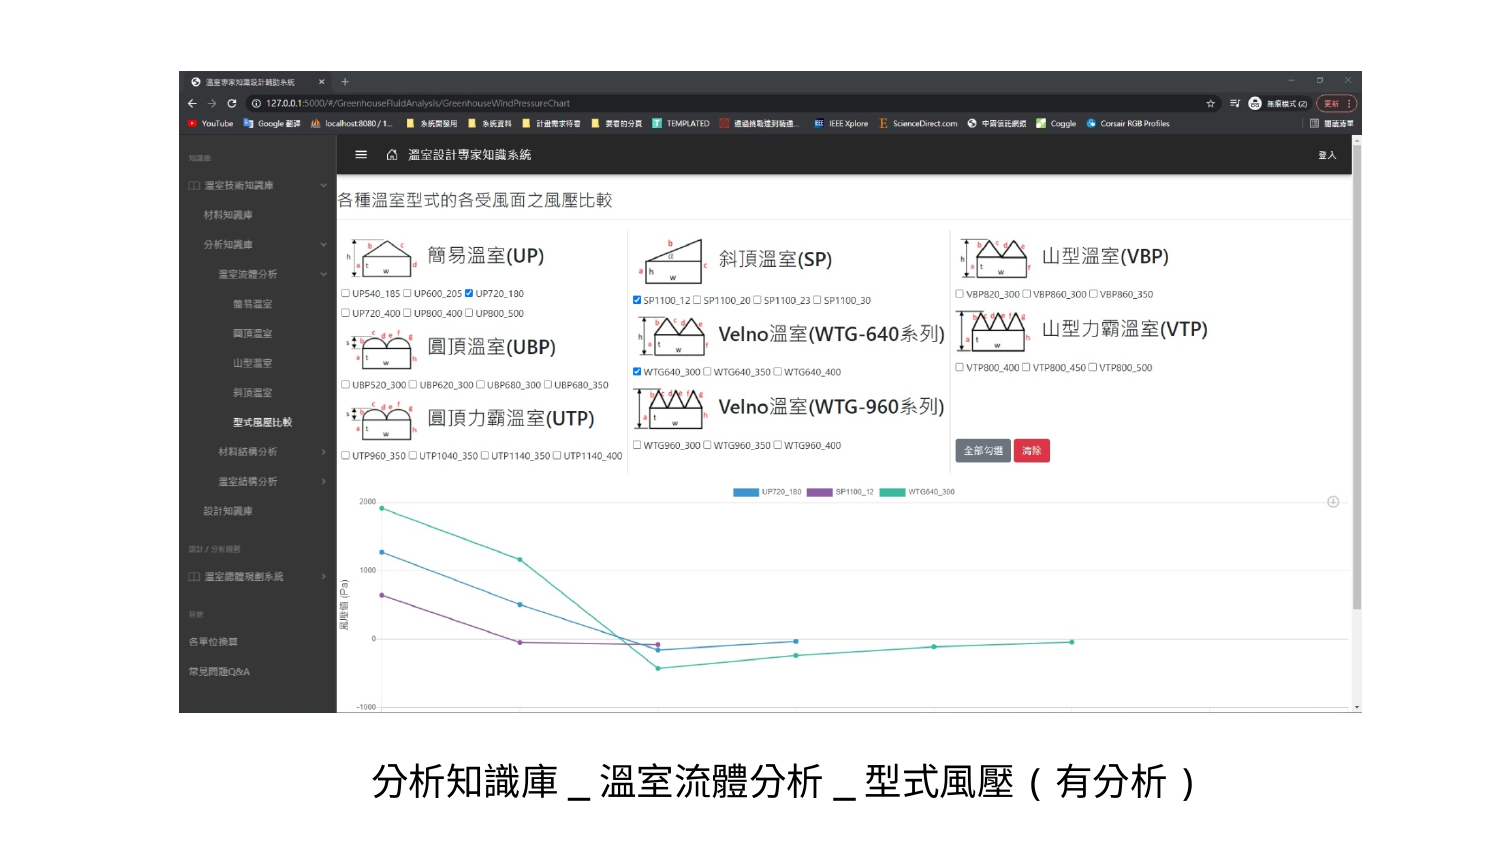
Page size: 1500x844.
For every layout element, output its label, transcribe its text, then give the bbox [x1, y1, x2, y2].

text_box 分析知識庫_溫室流體分析_型式風壓(有分析) [336, 750, 1235, 811]
picture [179, 71, 1362, 713]
